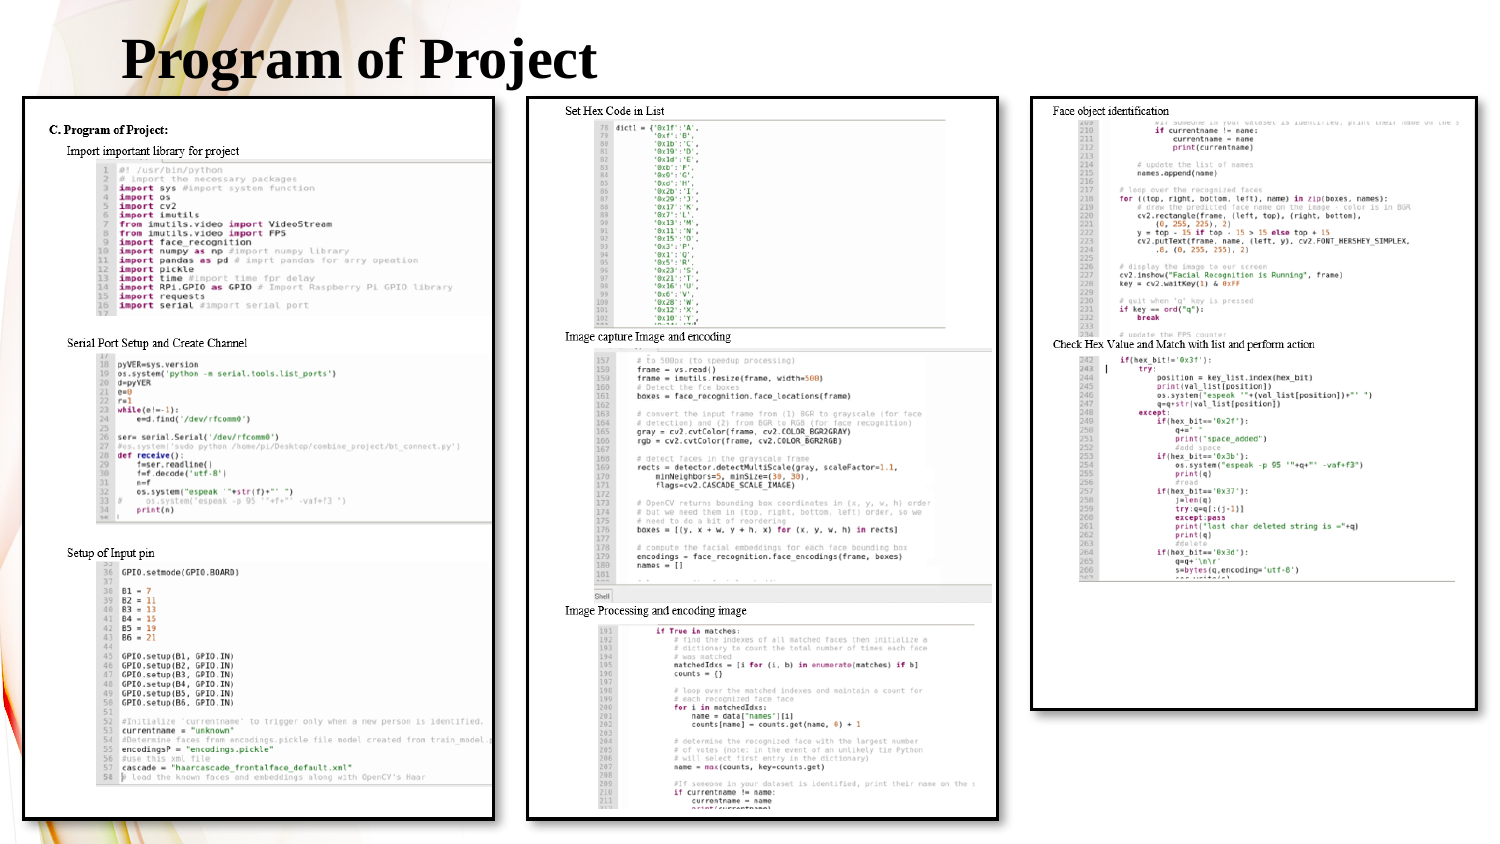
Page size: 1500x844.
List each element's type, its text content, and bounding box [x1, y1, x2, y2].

text_box Program of Project [106, 12, 710, 98]
picture [0, 0, 1500, 844]
